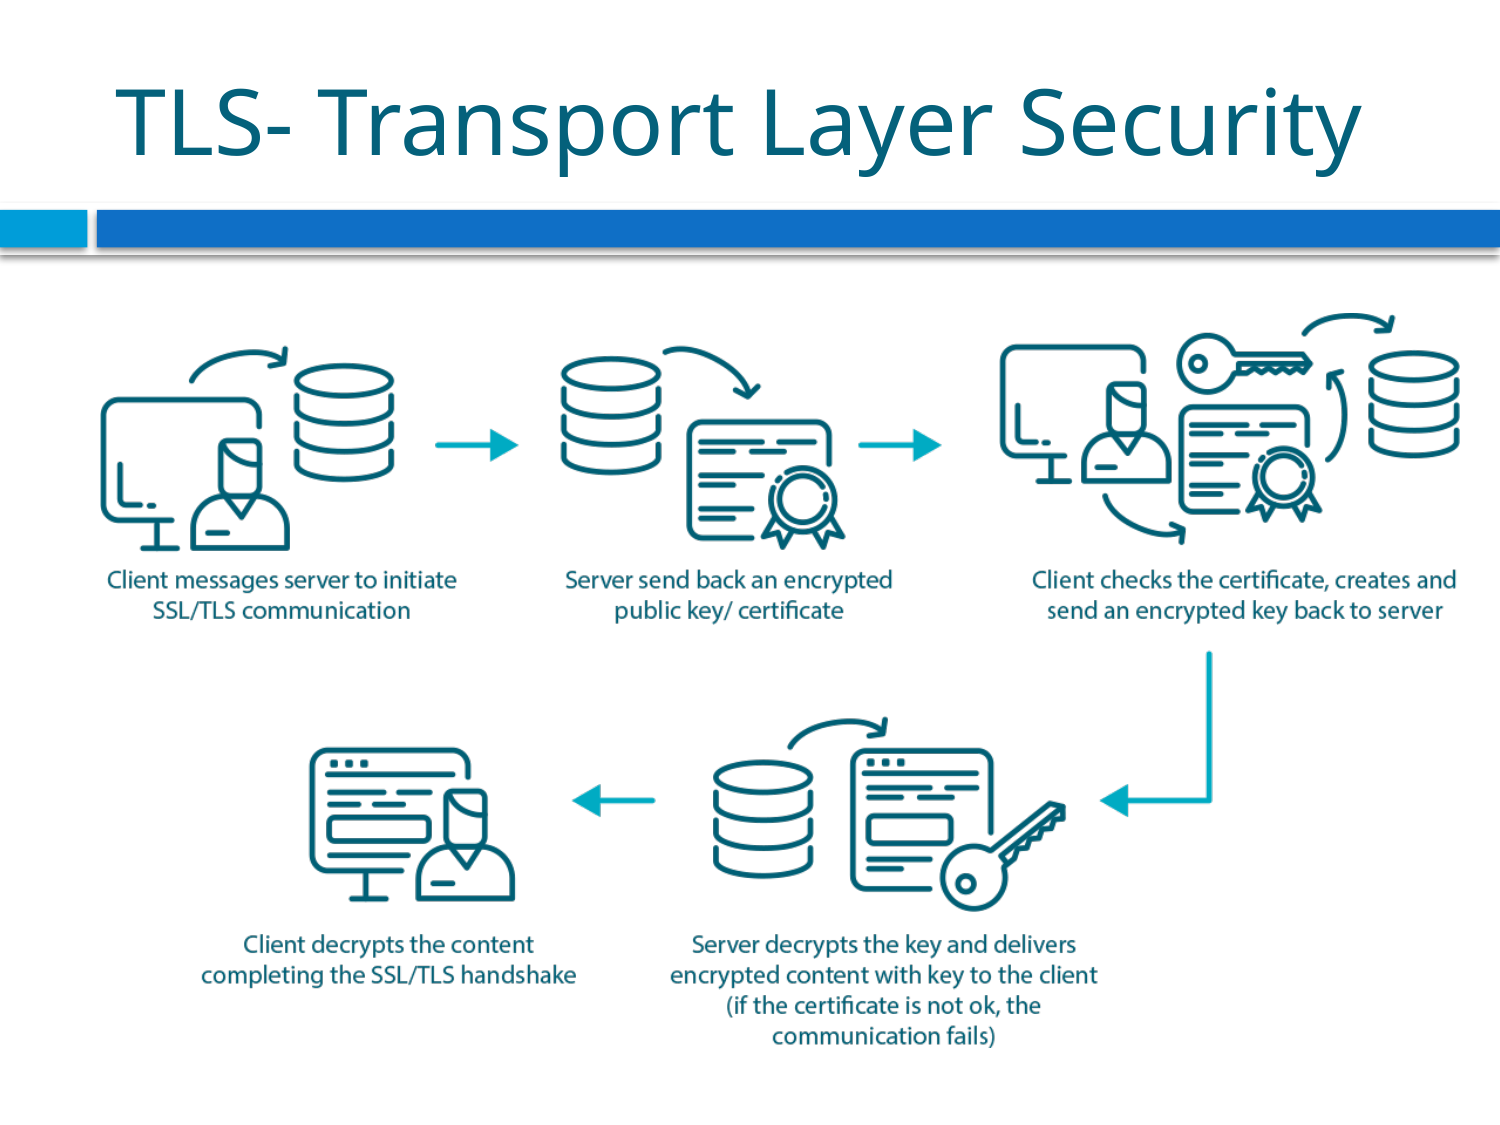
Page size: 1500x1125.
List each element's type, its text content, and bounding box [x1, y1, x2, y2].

slide_number [0, 208, 88, 249]
title TLS- Transport Layer Security [100, 37, 1439, 201]
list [100, 312, 1460, 1048]
